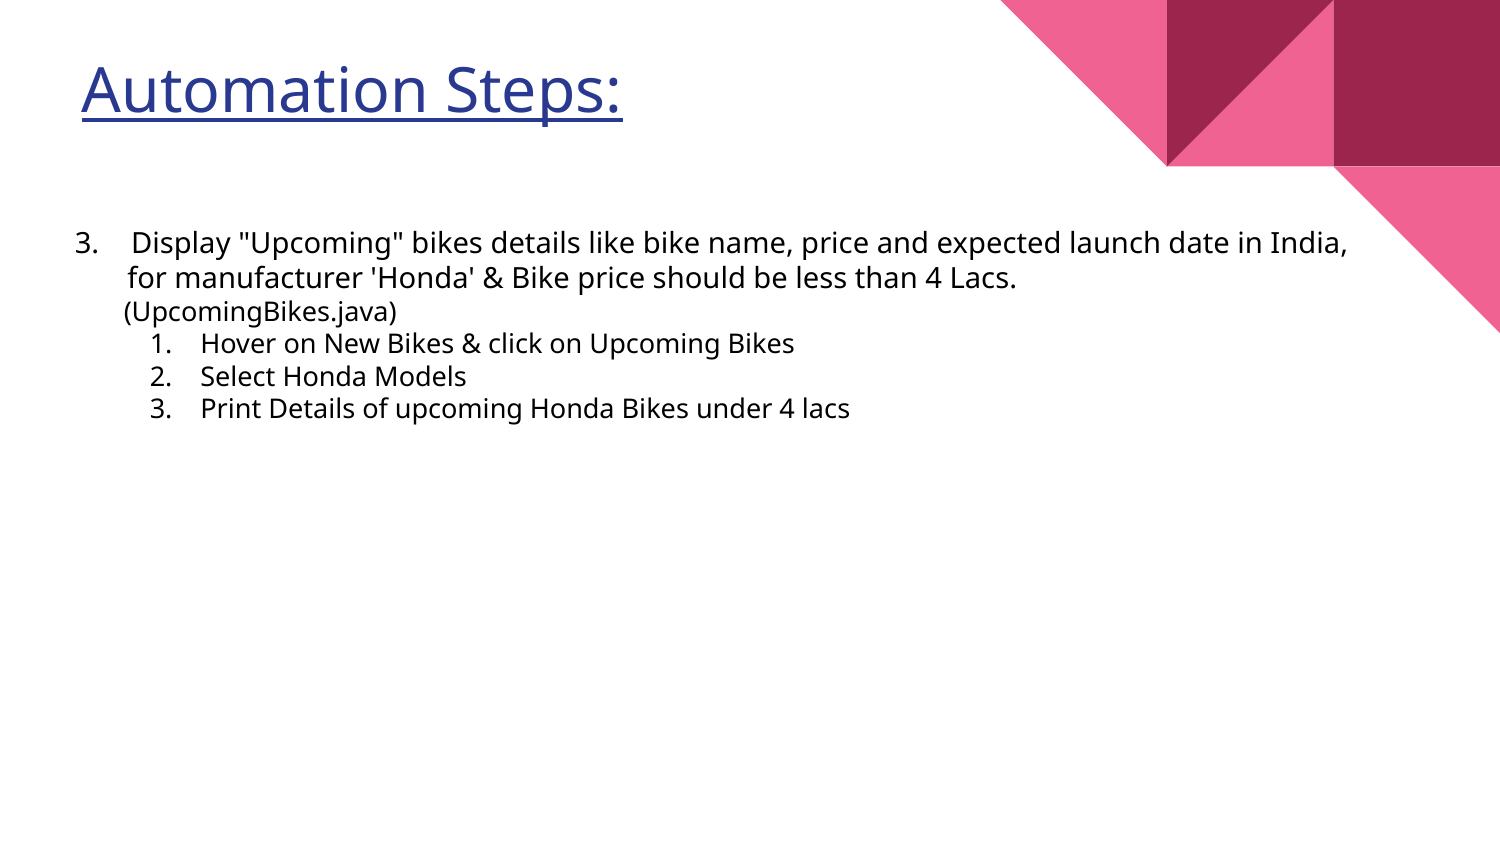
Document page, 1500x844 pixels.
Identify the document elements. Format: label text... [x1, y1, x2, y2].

text_box Automation Steps: [66, 35, 1284, 169]
text_box Display "Upcoming" bikes details like bike name, price and expected launch date in India, for manufacturer 'Honda' & Bike price should be less than 4 Lacs. (UpcomingBikes.java) 1. Hover on New Bikes & click on Upcoming Bikes 2. Select Honda Models 3. Print Details of upcoming Honda Bikes under 4 lacs [59, 209, 1373, 814]
